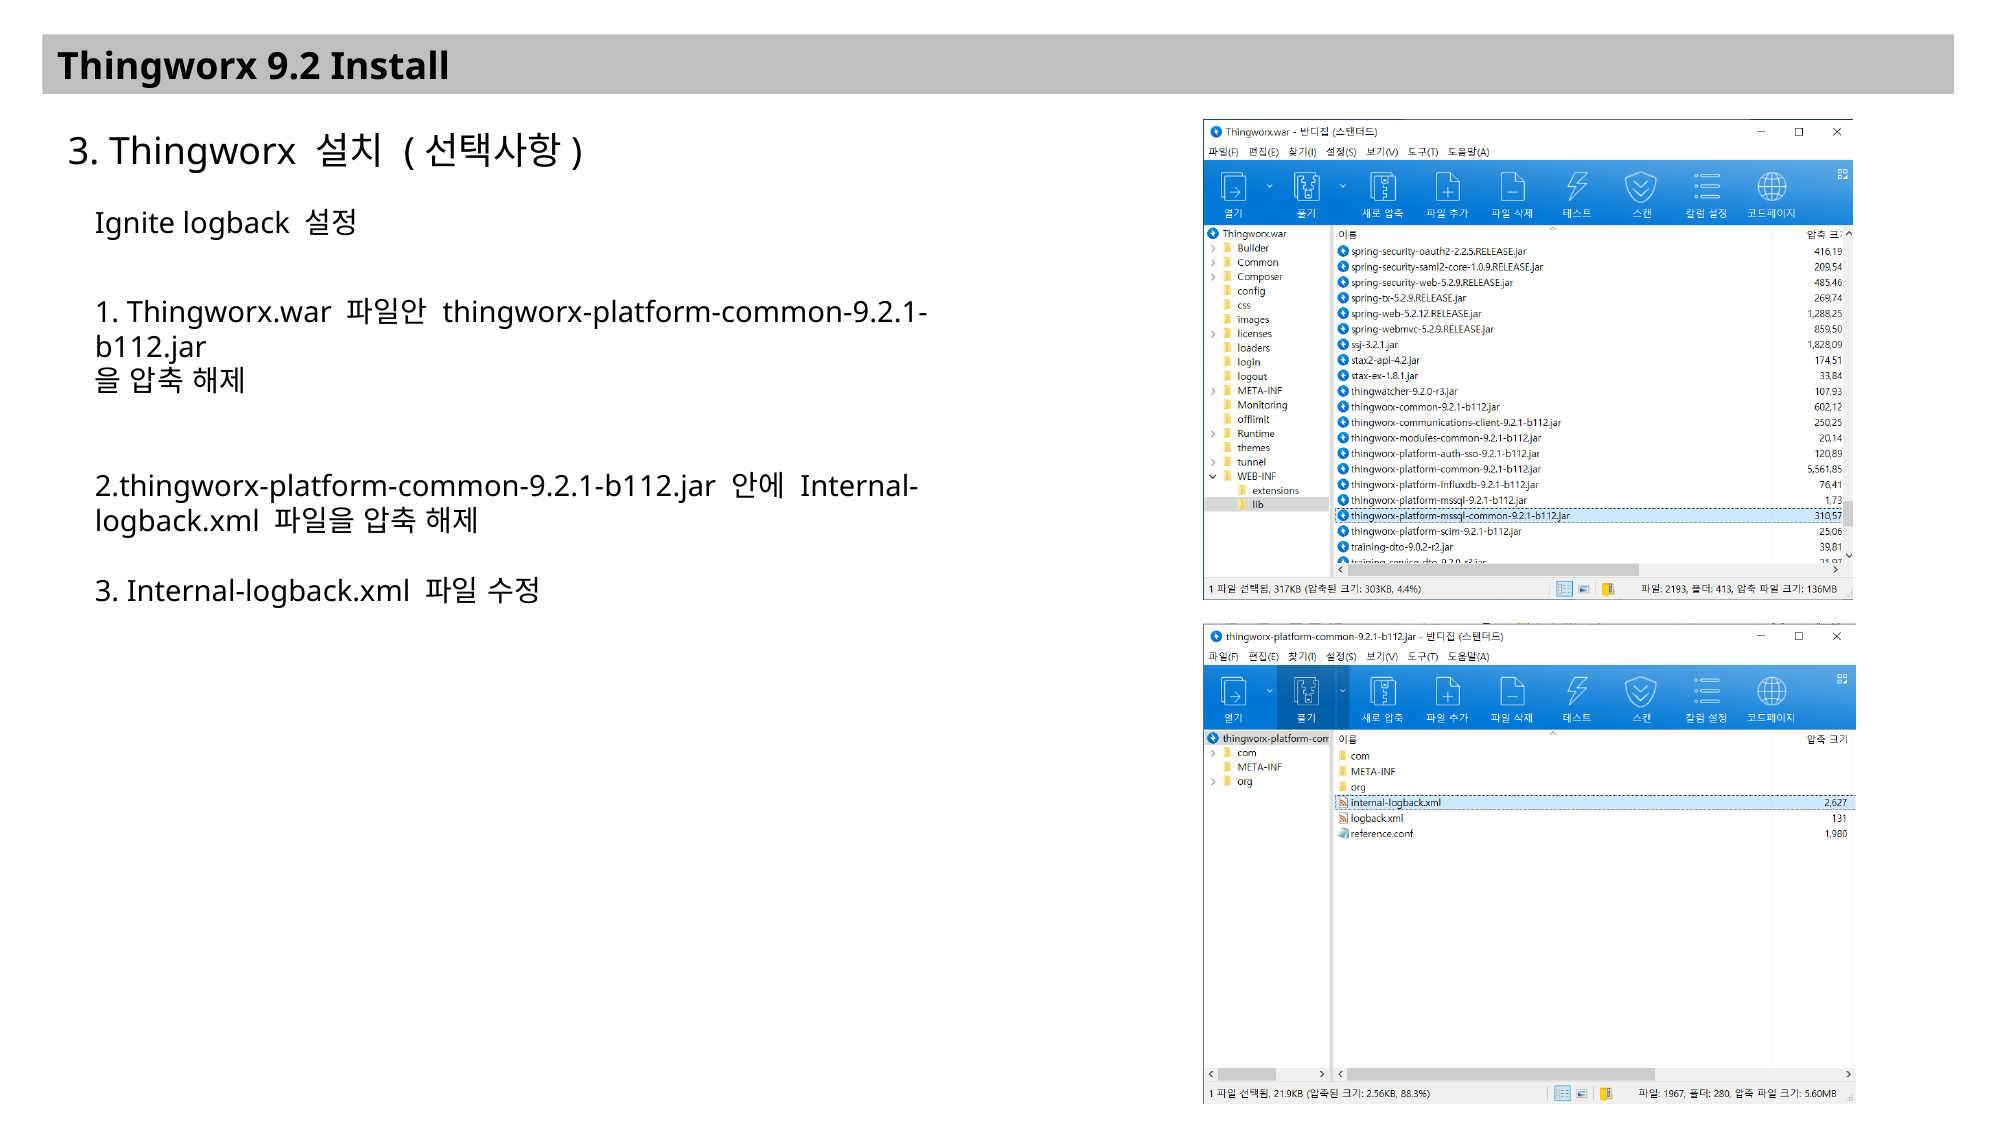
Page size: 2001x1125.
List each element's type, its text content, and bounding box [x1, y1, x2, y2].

text_box Ignite logback 설정 [79, 197, 1022, 247]
picture [1202, 119, 1853, 600]
text_box 3. Thingworx 설치 (선택사항) [53, 119, 598, 179]
text_box Thingworx 9.2 Install [42, 34, 1955, 94]
picture [1202, 623, 1856, 1104]
text_box 1. Thingworx.war 파일안 thingworx-platform-common-9.2.1-b112.jar 을 압축 해제 2.thingworx-platform-common-9.2.1-b112.jar 안에 Internal-logback.xml 파일을 압축 해제 3. Internal-logback.xml 파일 수정 [79, 285, 1022, 615]
